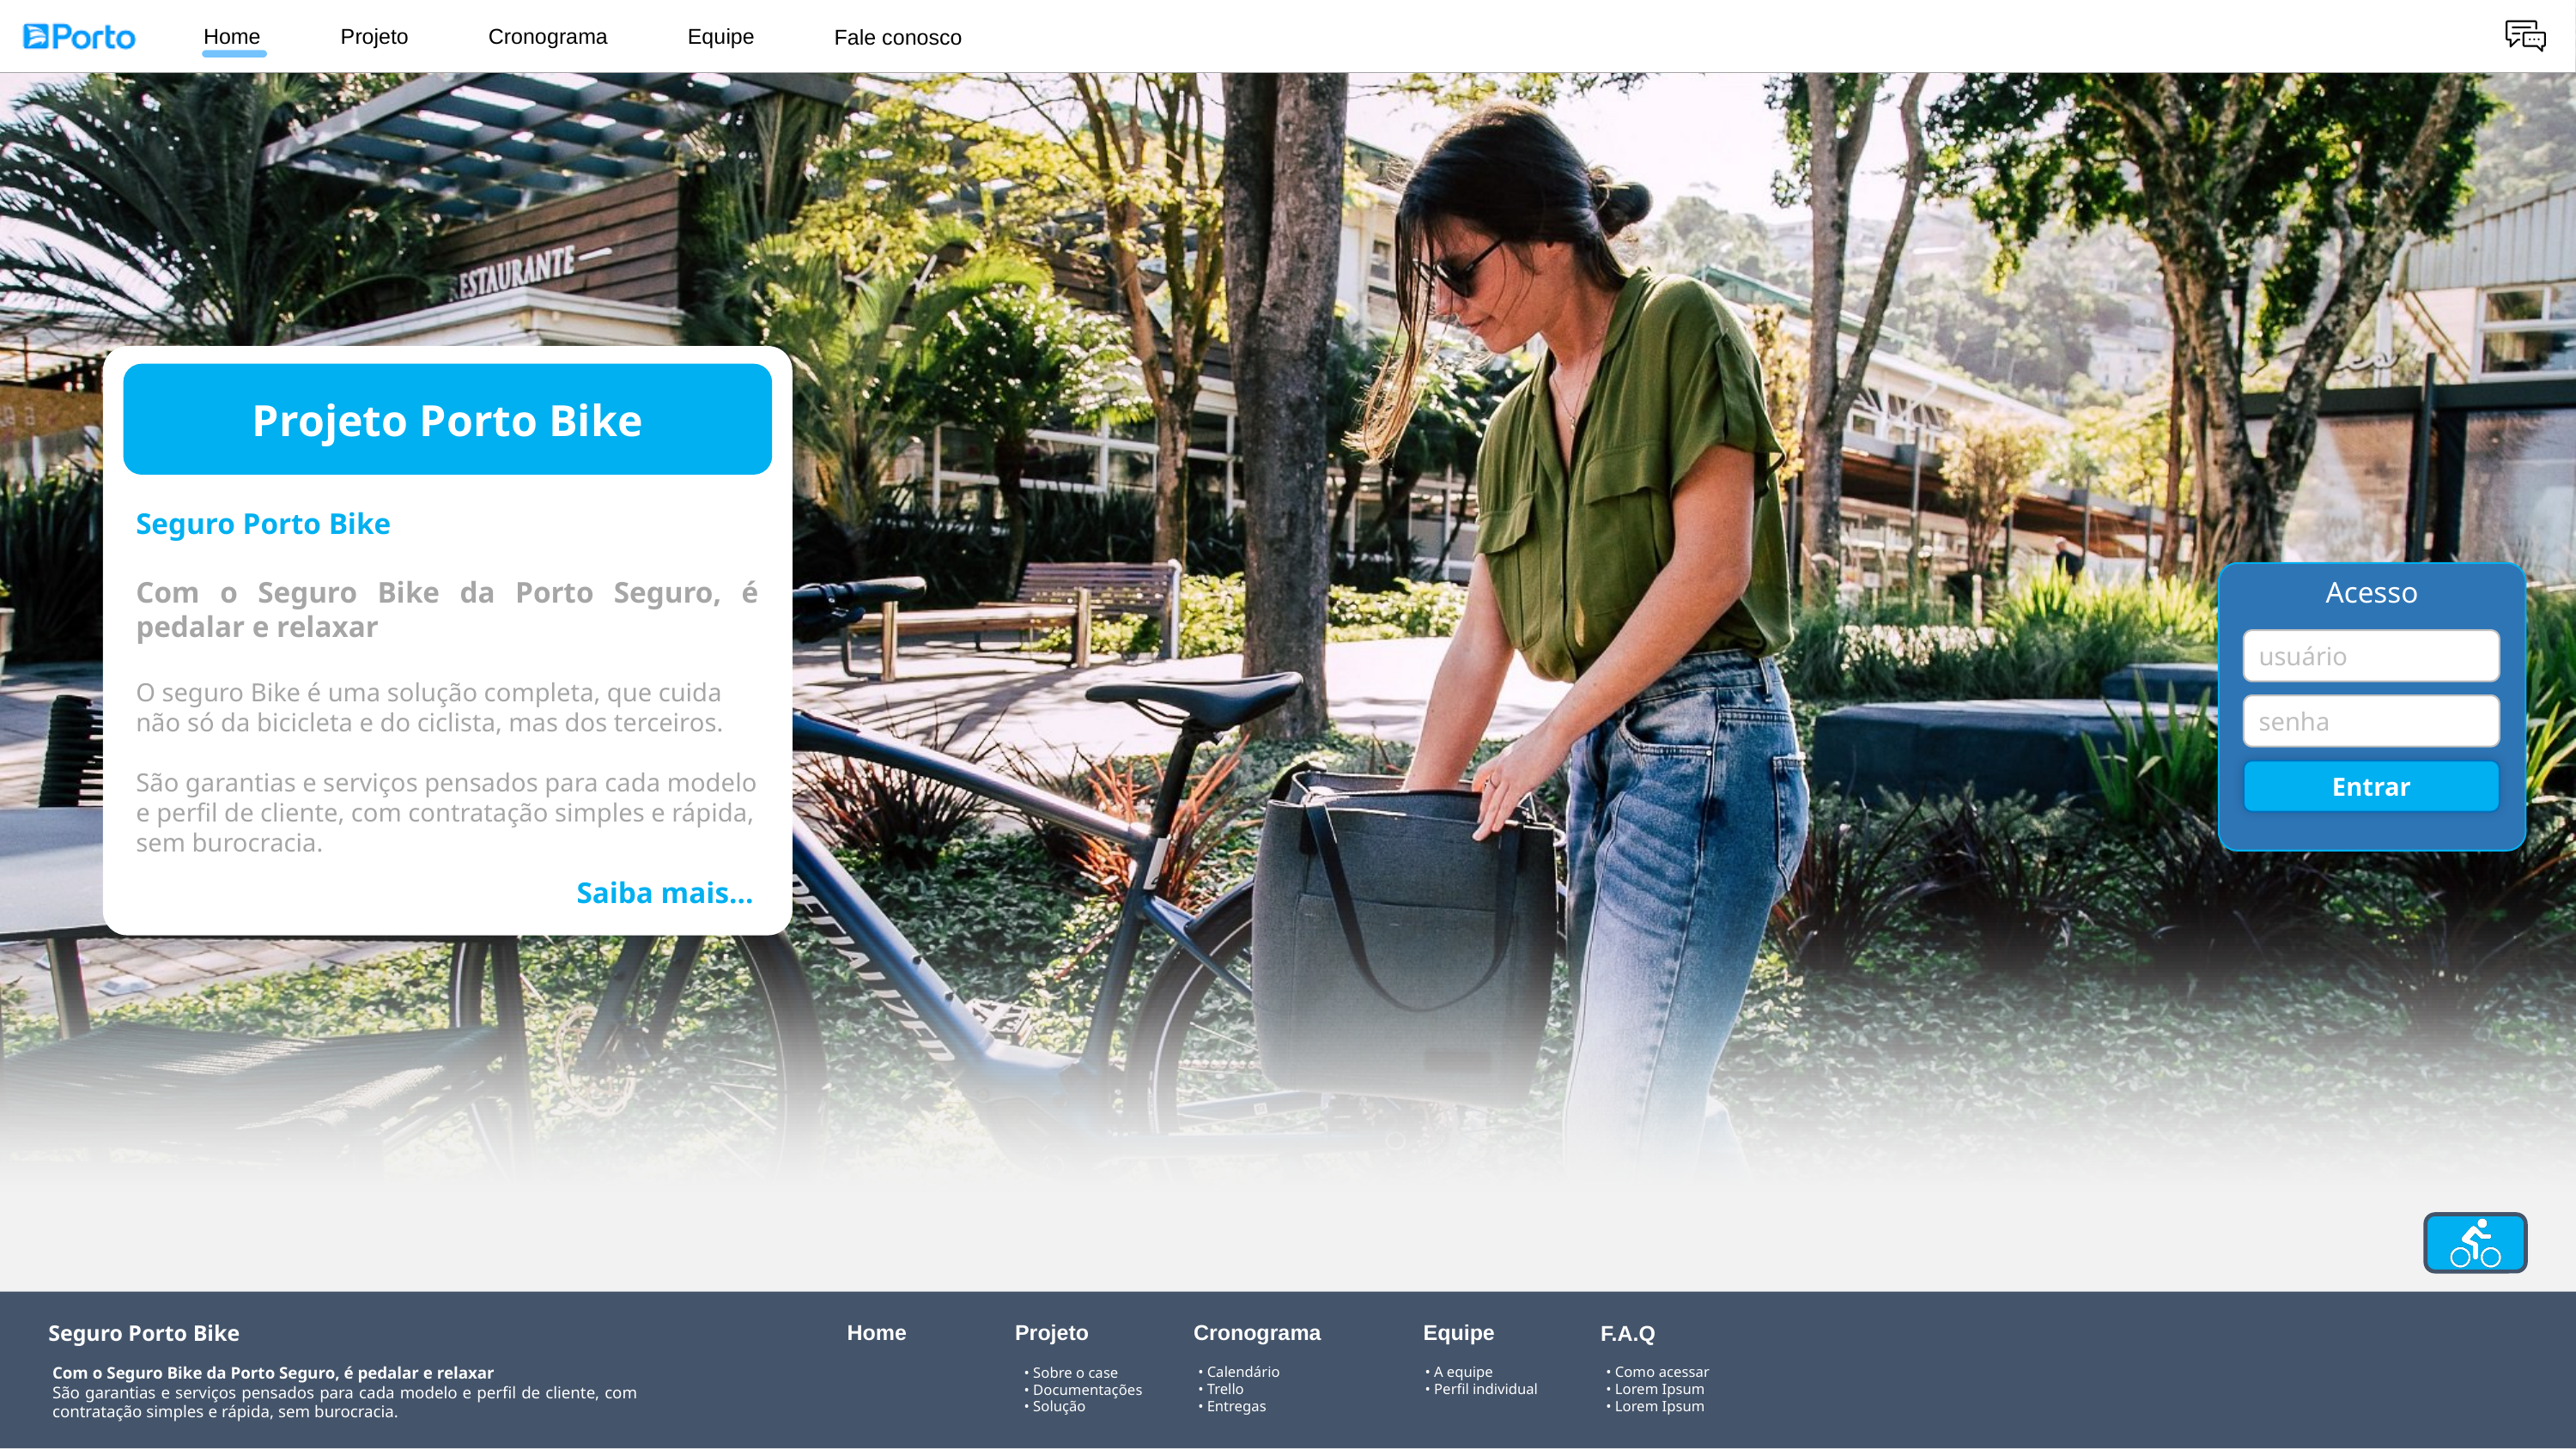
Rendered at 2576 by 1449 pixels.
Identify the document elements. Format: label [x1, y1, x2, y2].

text_box [0, 0, 2576, 73]
text_box [2425, 1214, 2526, 1272]
picture [0, 73, 2576, 1449]
picture [2506, 16, 2546, 56]
picture [14, 16, 142, 57]
text_box [2218, 562, 2526, 851]
